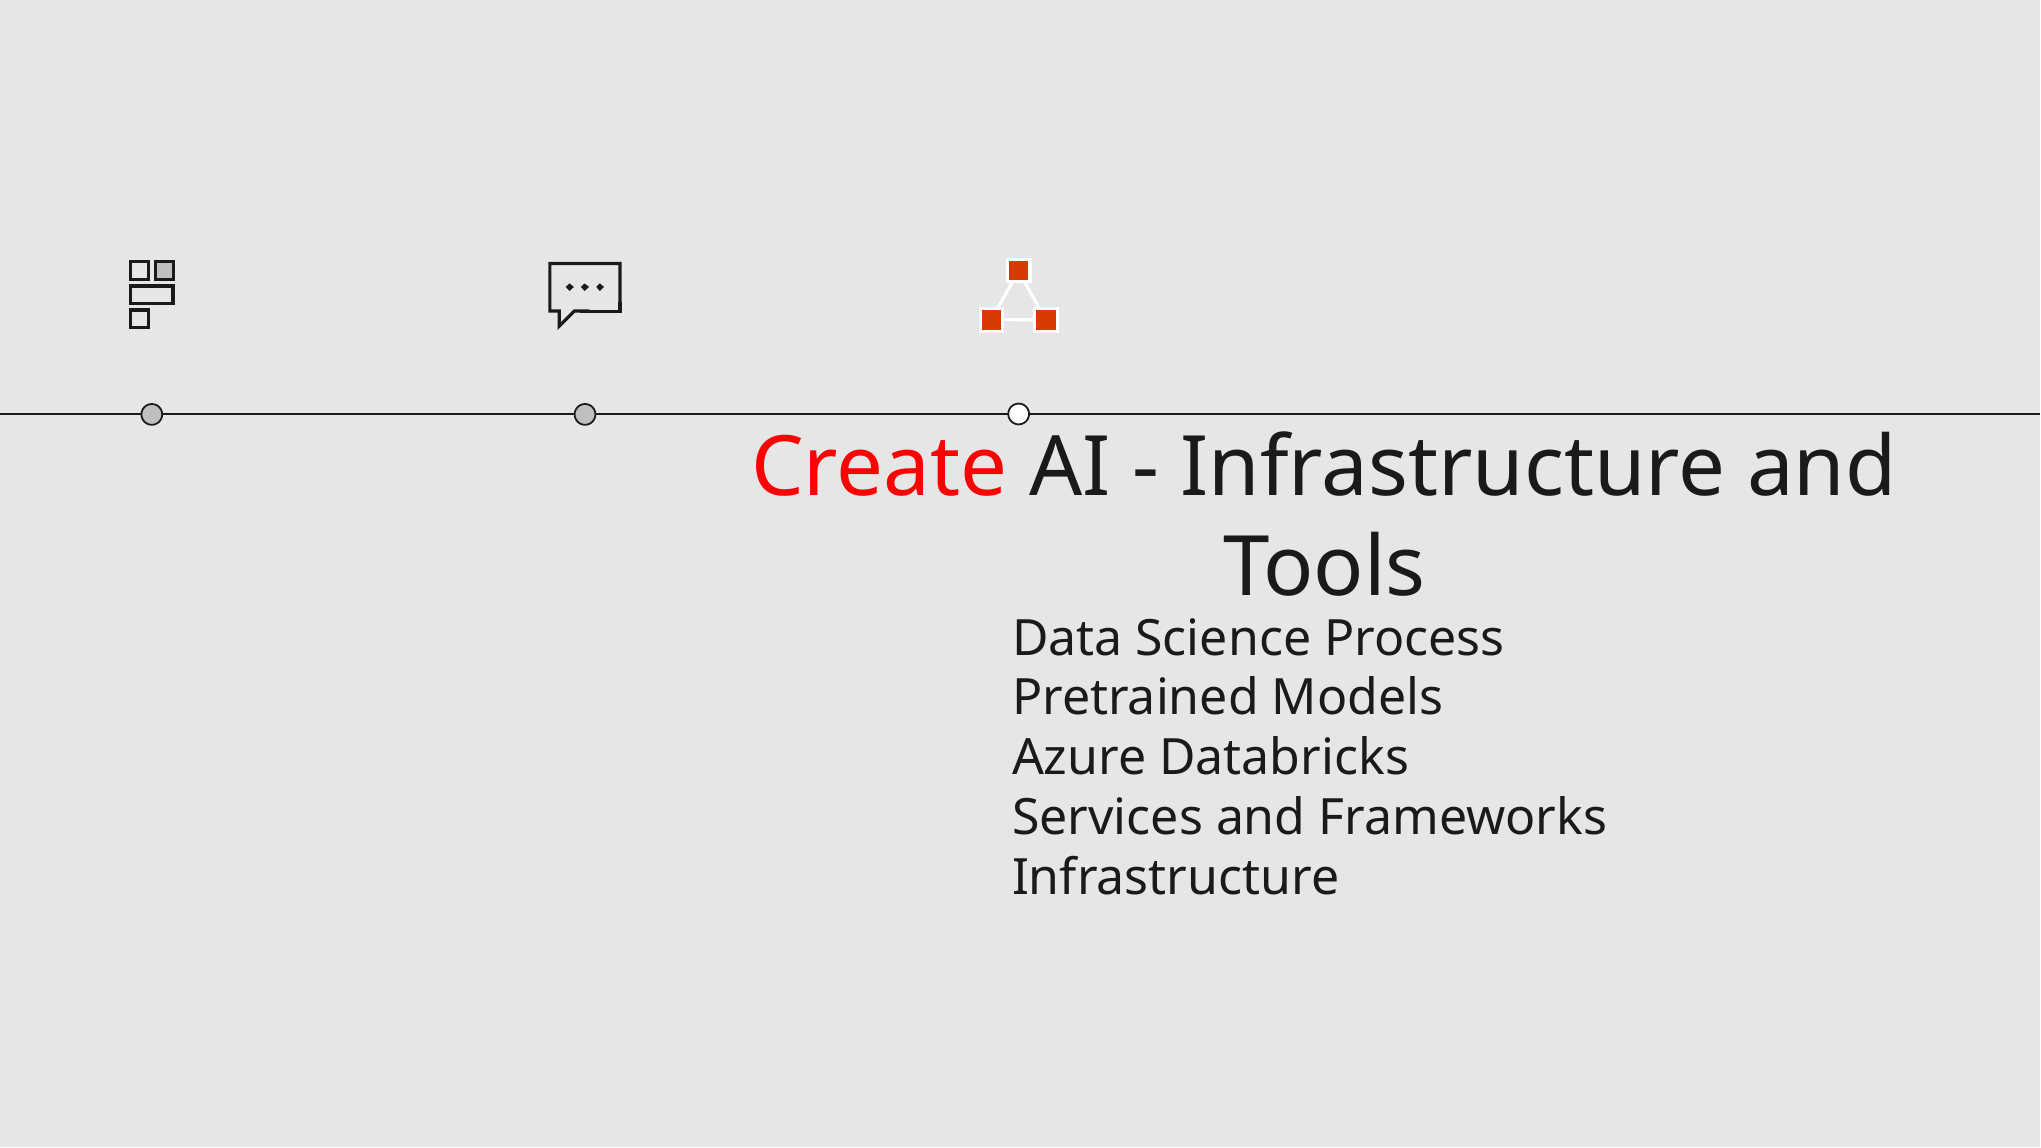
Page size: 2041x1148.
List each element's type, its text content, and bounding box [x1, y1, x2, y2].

text_box [140, 415, 164, 426]
text_box [1007, 402, 1030, 413]
text_box Data Science Process [1011, 607, 1938, 665]
text_box Pretrained Models Azure Databricks Services and Frameworks Infrastructure [1011, 652, 1633, 918]
text_box [140, 403, 163, 413]
text_box [573, 403, 597, 413]
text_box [130, 261, 174, 329]
text_box [1007, 415, 1030, 419]
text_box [979, 258, 1058, 332]
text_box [549, 263, 621, 327]
text_box Create AI - Infrastructure and Tools [711, 419, 1938, 605]
text_box [573, 415, 597, 426]
